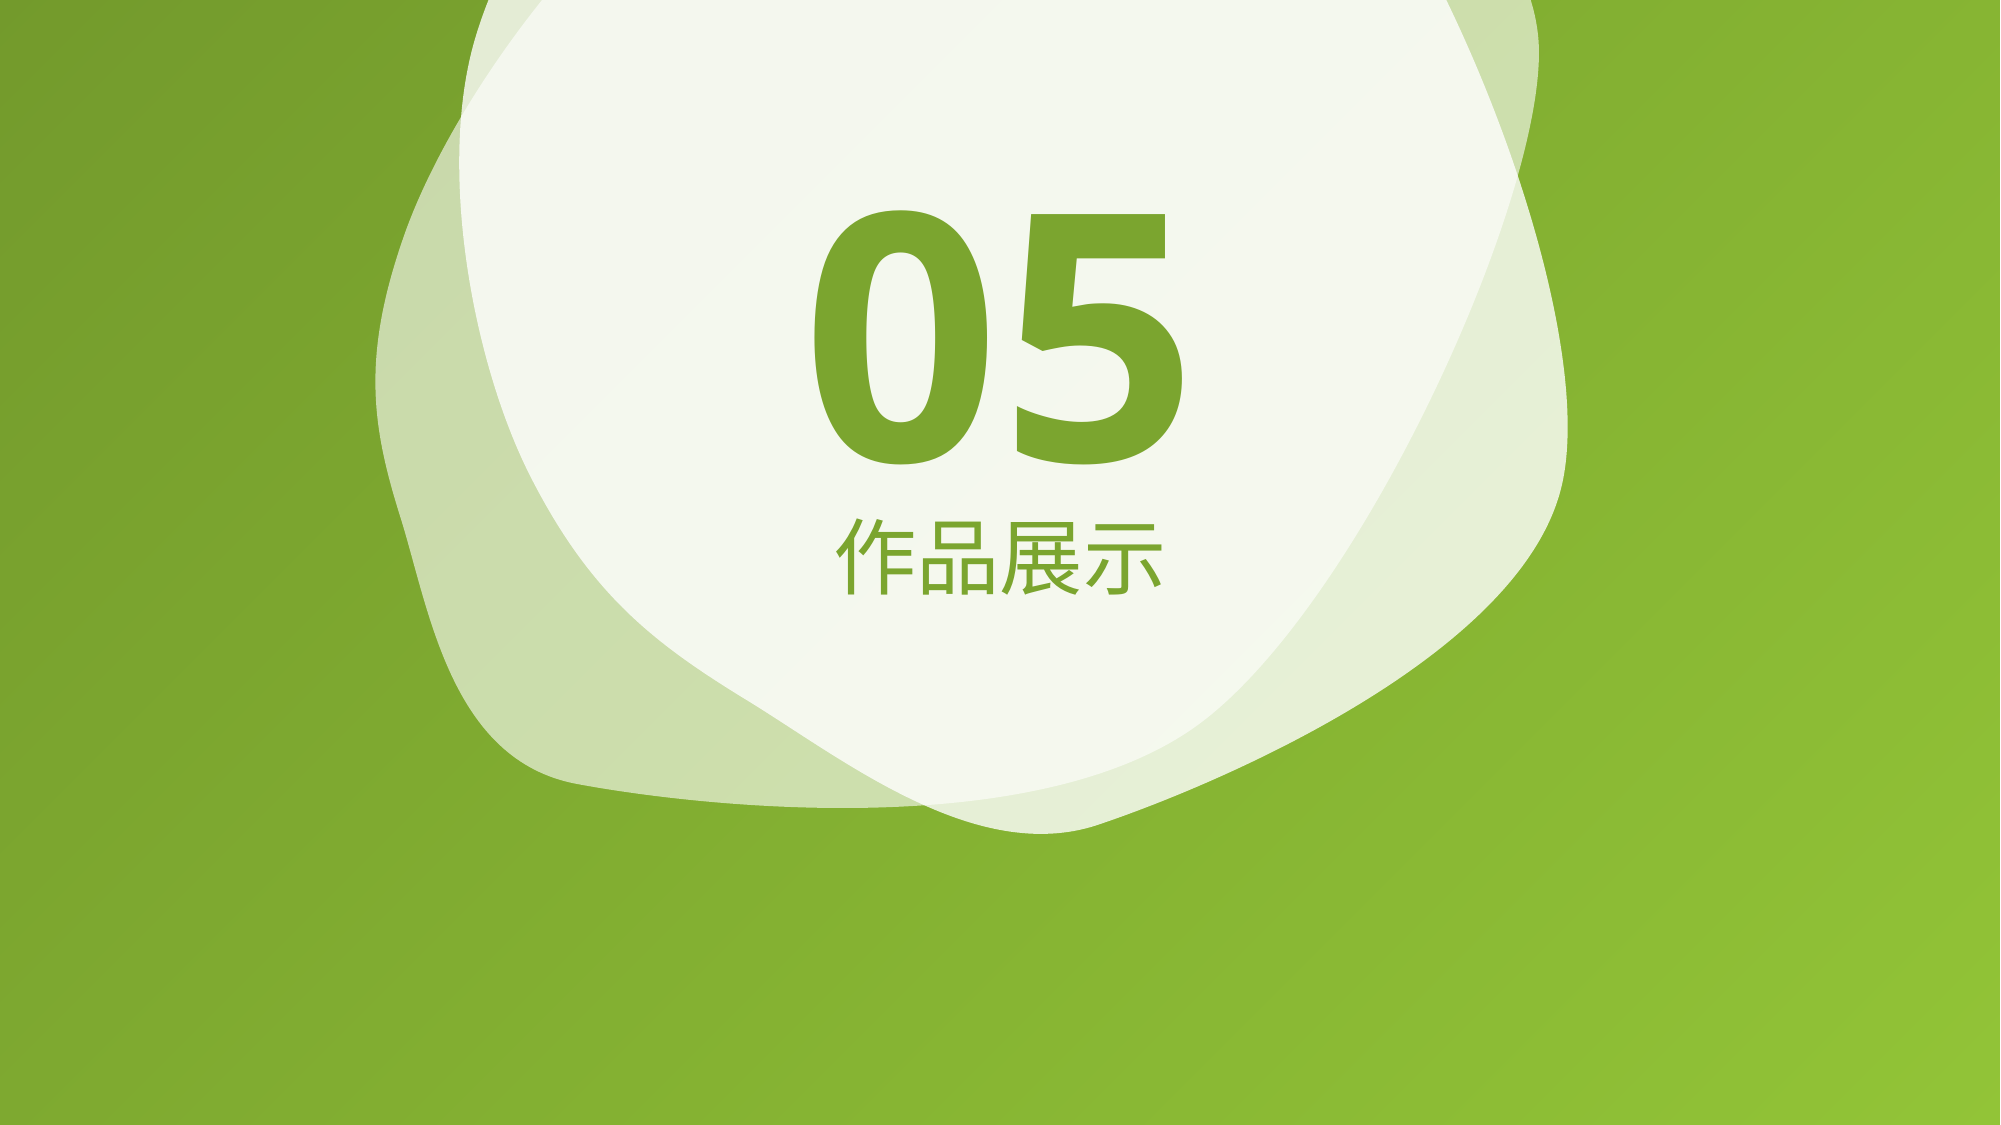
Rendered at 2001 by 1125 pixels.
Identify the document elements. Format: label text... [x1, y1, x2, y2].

list 作品展示 [610, 497, 1389, 633]
list 05 [761, 108, 1239, 497]
